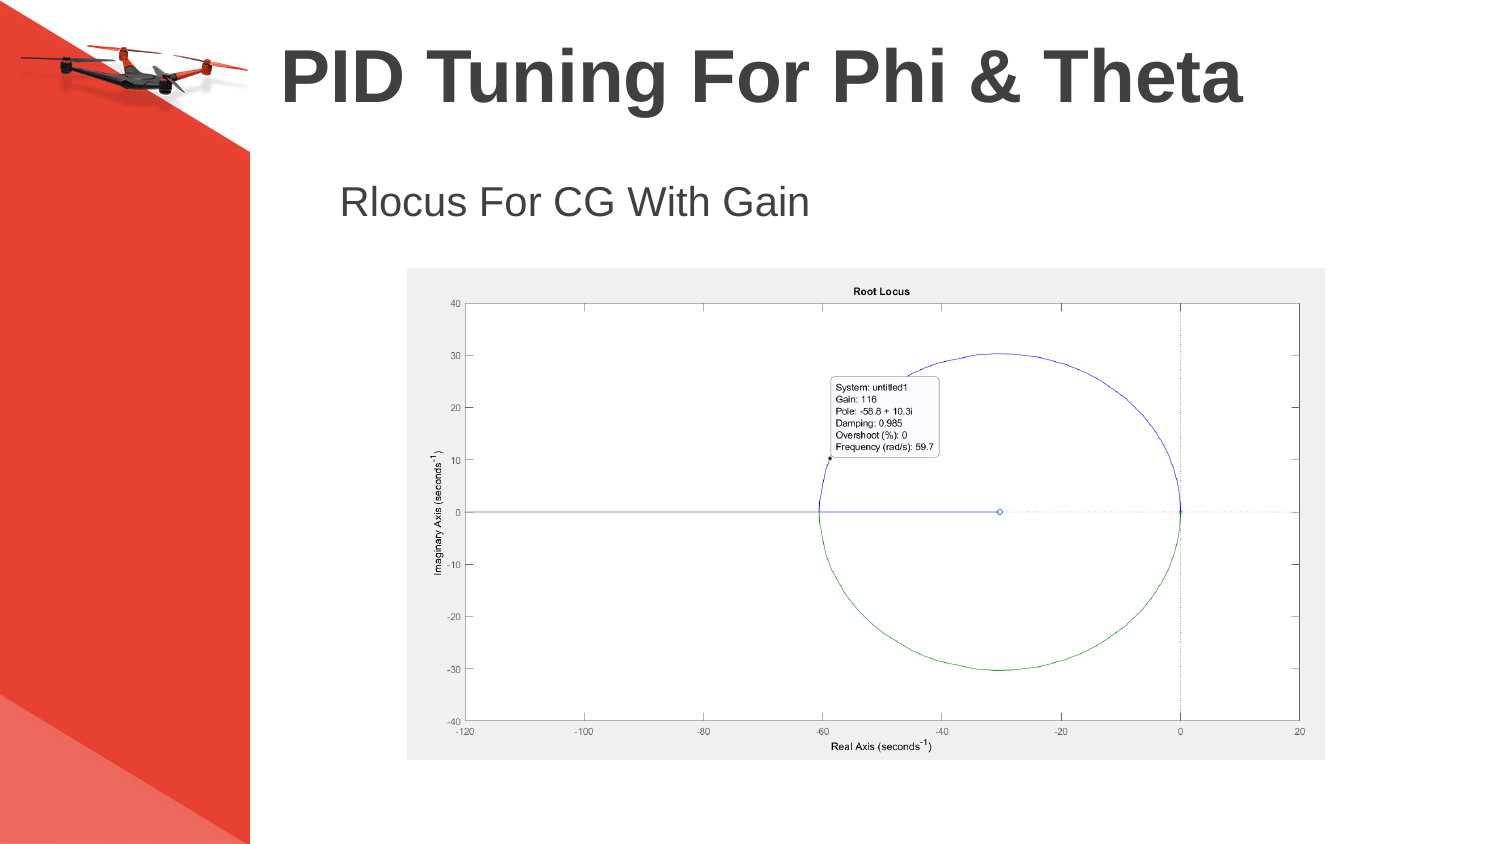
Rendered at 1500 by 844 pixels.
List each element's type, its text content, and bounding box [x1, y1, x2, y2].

title PID Tuning For Phi & Theta [265, 0, 1500, 146]
list Rlocus For CG With Gain [324, 161, 1459, 238]
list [407, 268, 1325, 760]
picture [0, 0, 1500, 844]
